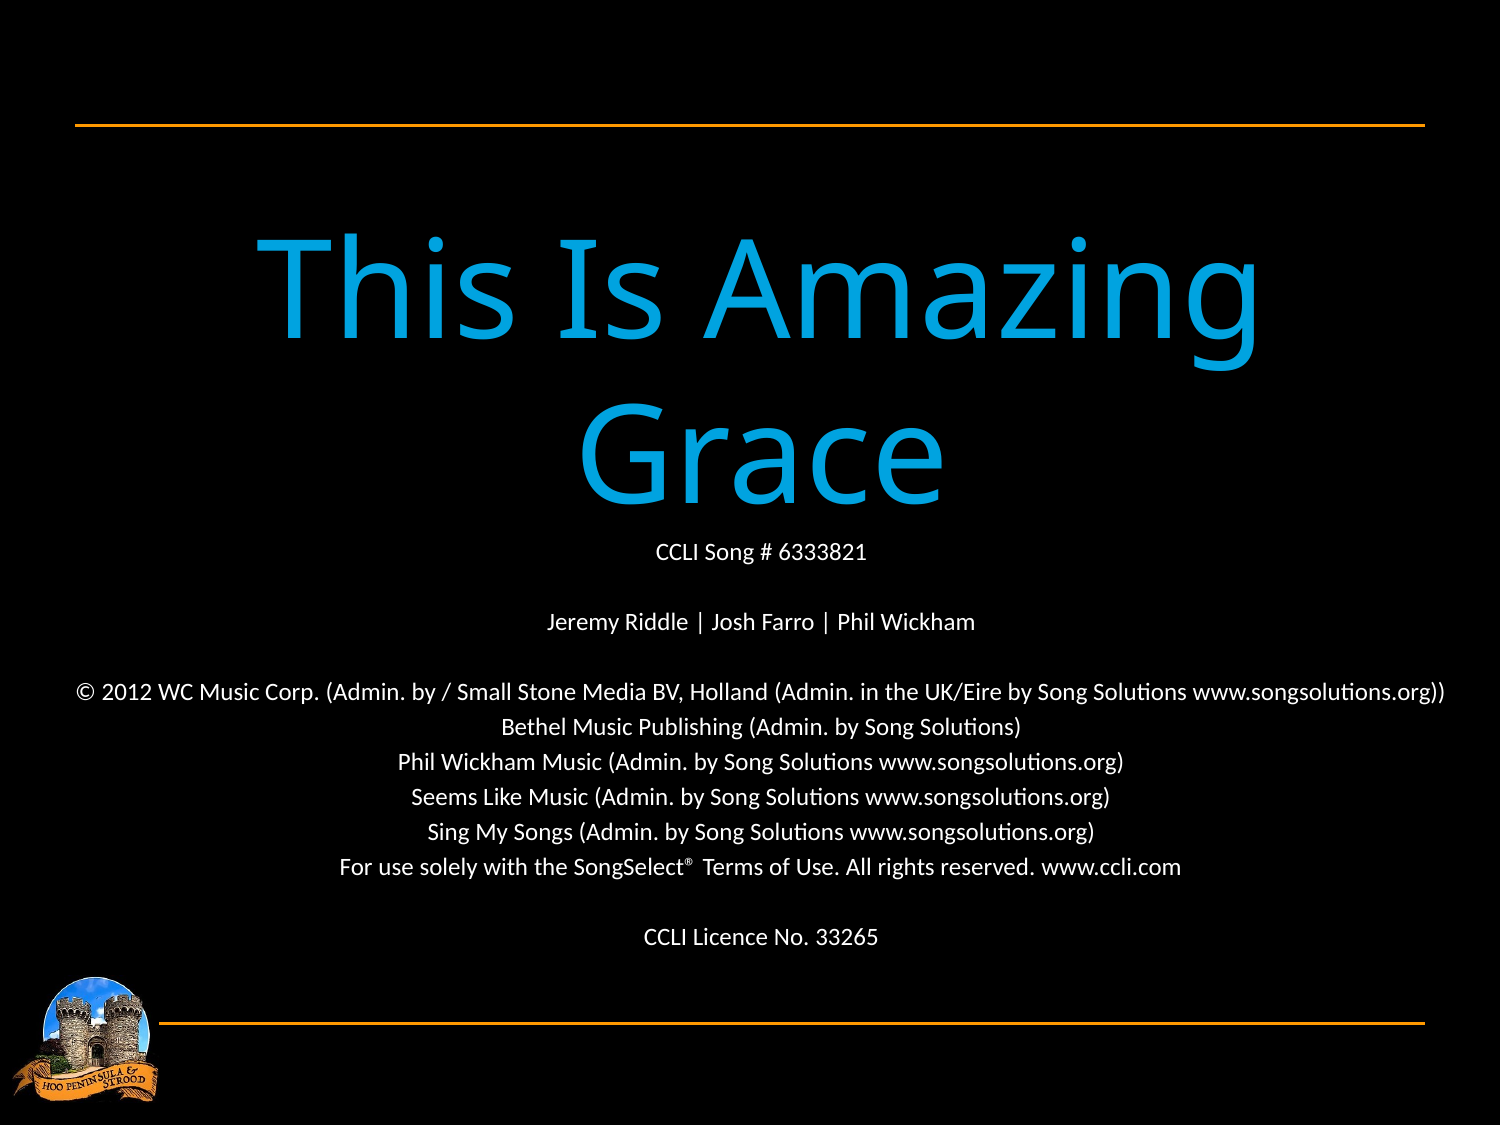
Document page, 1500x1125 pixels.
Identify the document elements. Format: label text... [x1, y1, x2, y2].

picture [11, 975, 160, 1103]
subtitle This Is Amazing Grace CCLI Song # 6333821 Jeremy Riddle | Josh Farro | Phil Wickham © 2012 WC Music Corp. (Admin. by / Small Stone Media BV, Holland (Admin. in the UK/Eire by Song Solutions www.songsolutions.org)) Bethel Music Publishing (Admin. by Song Solutions) Phil Wickham Music (Admin. by Song Solutions www.songsolutions.org) Seems Like Music (Admin. by Song Solutions www.songsolutions.org) Sing My Songs (Admin. by Song Solutions www.songsolutions.org) For use solely with the SongSelect® Terms of Use. All rights reserved. www.ccli.com CCLI Licence No. 33265 [53, 30, 1471, 1094]
